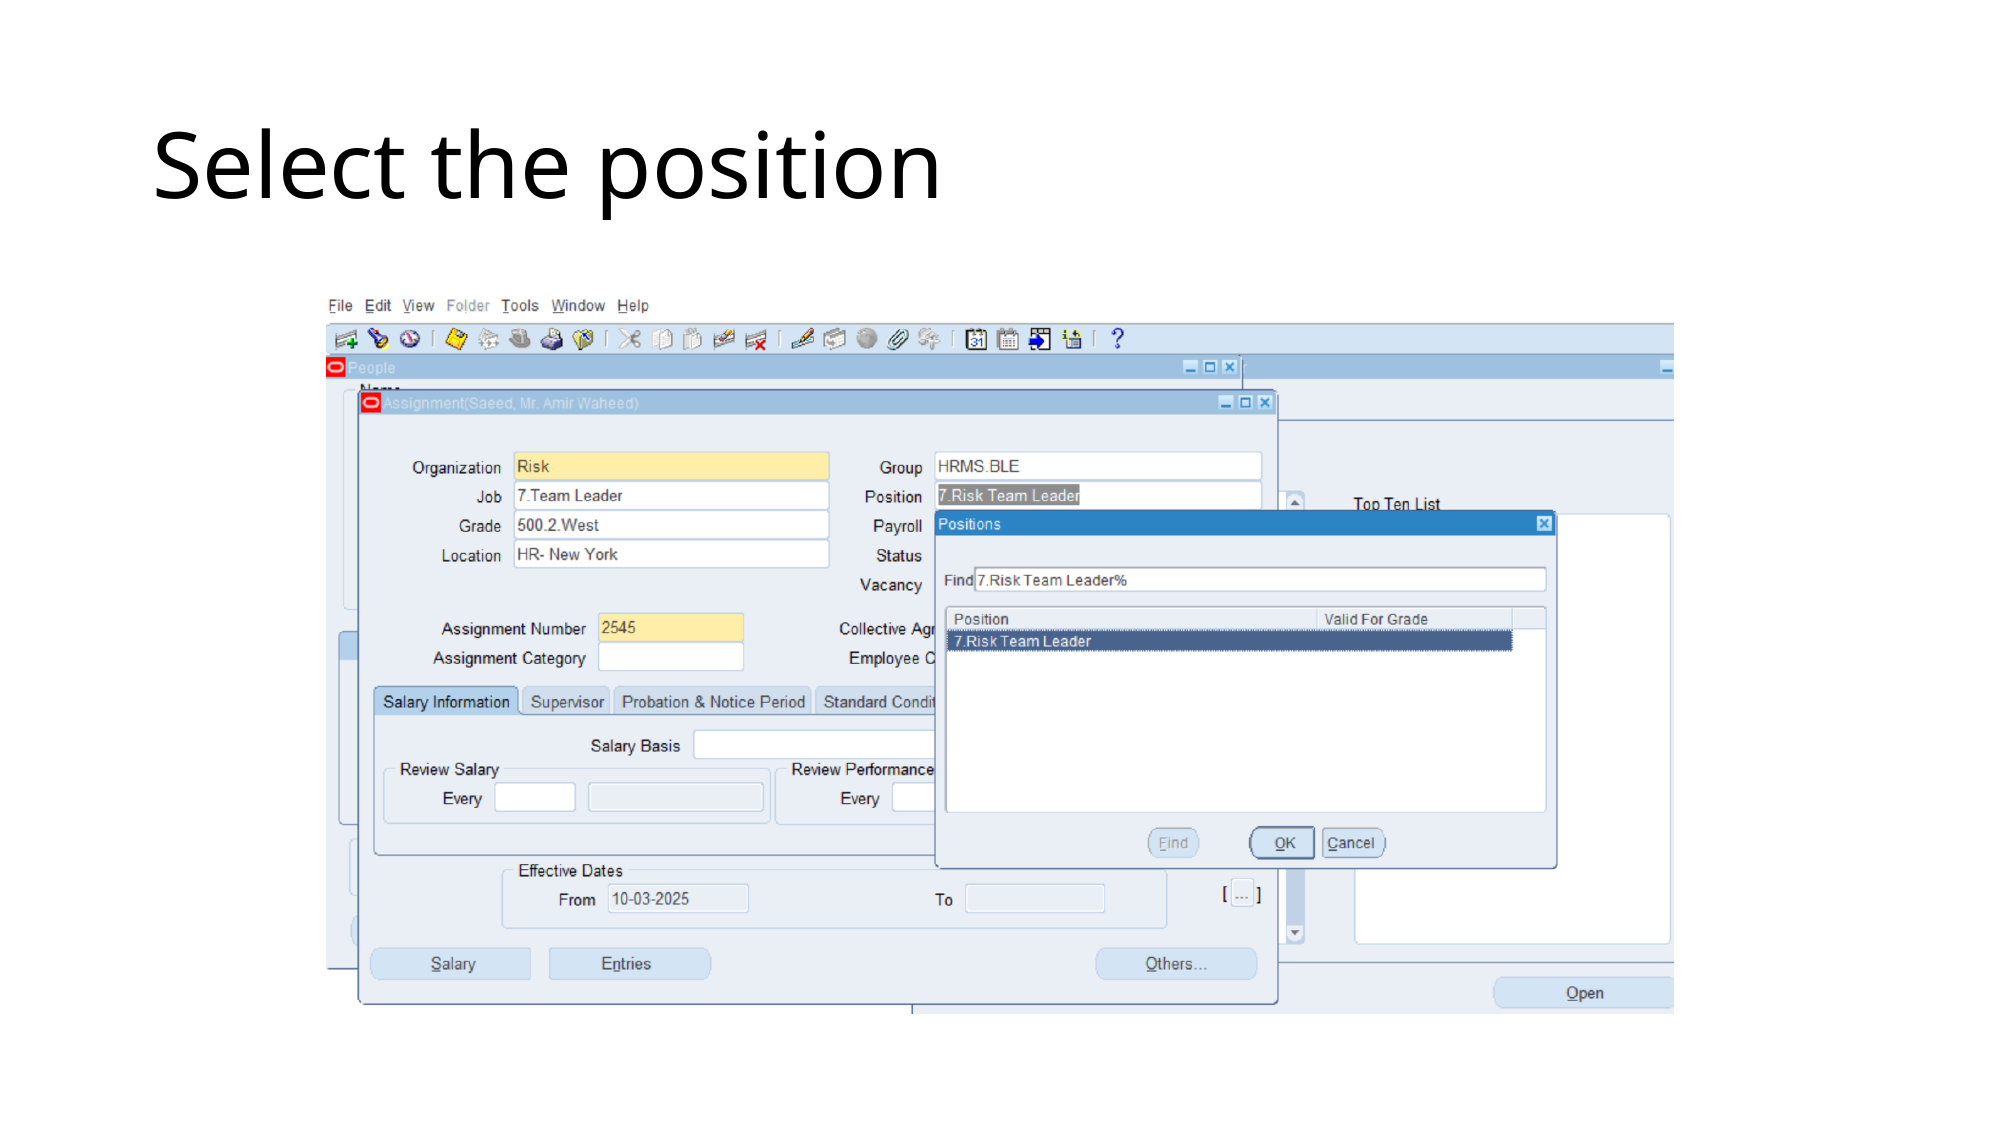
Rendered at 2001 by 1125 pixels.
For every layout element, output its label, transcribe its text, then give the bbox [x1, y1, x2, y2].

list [325, 298, 1675, 1014]
title Select the position [137, 59, 1863, 278]
